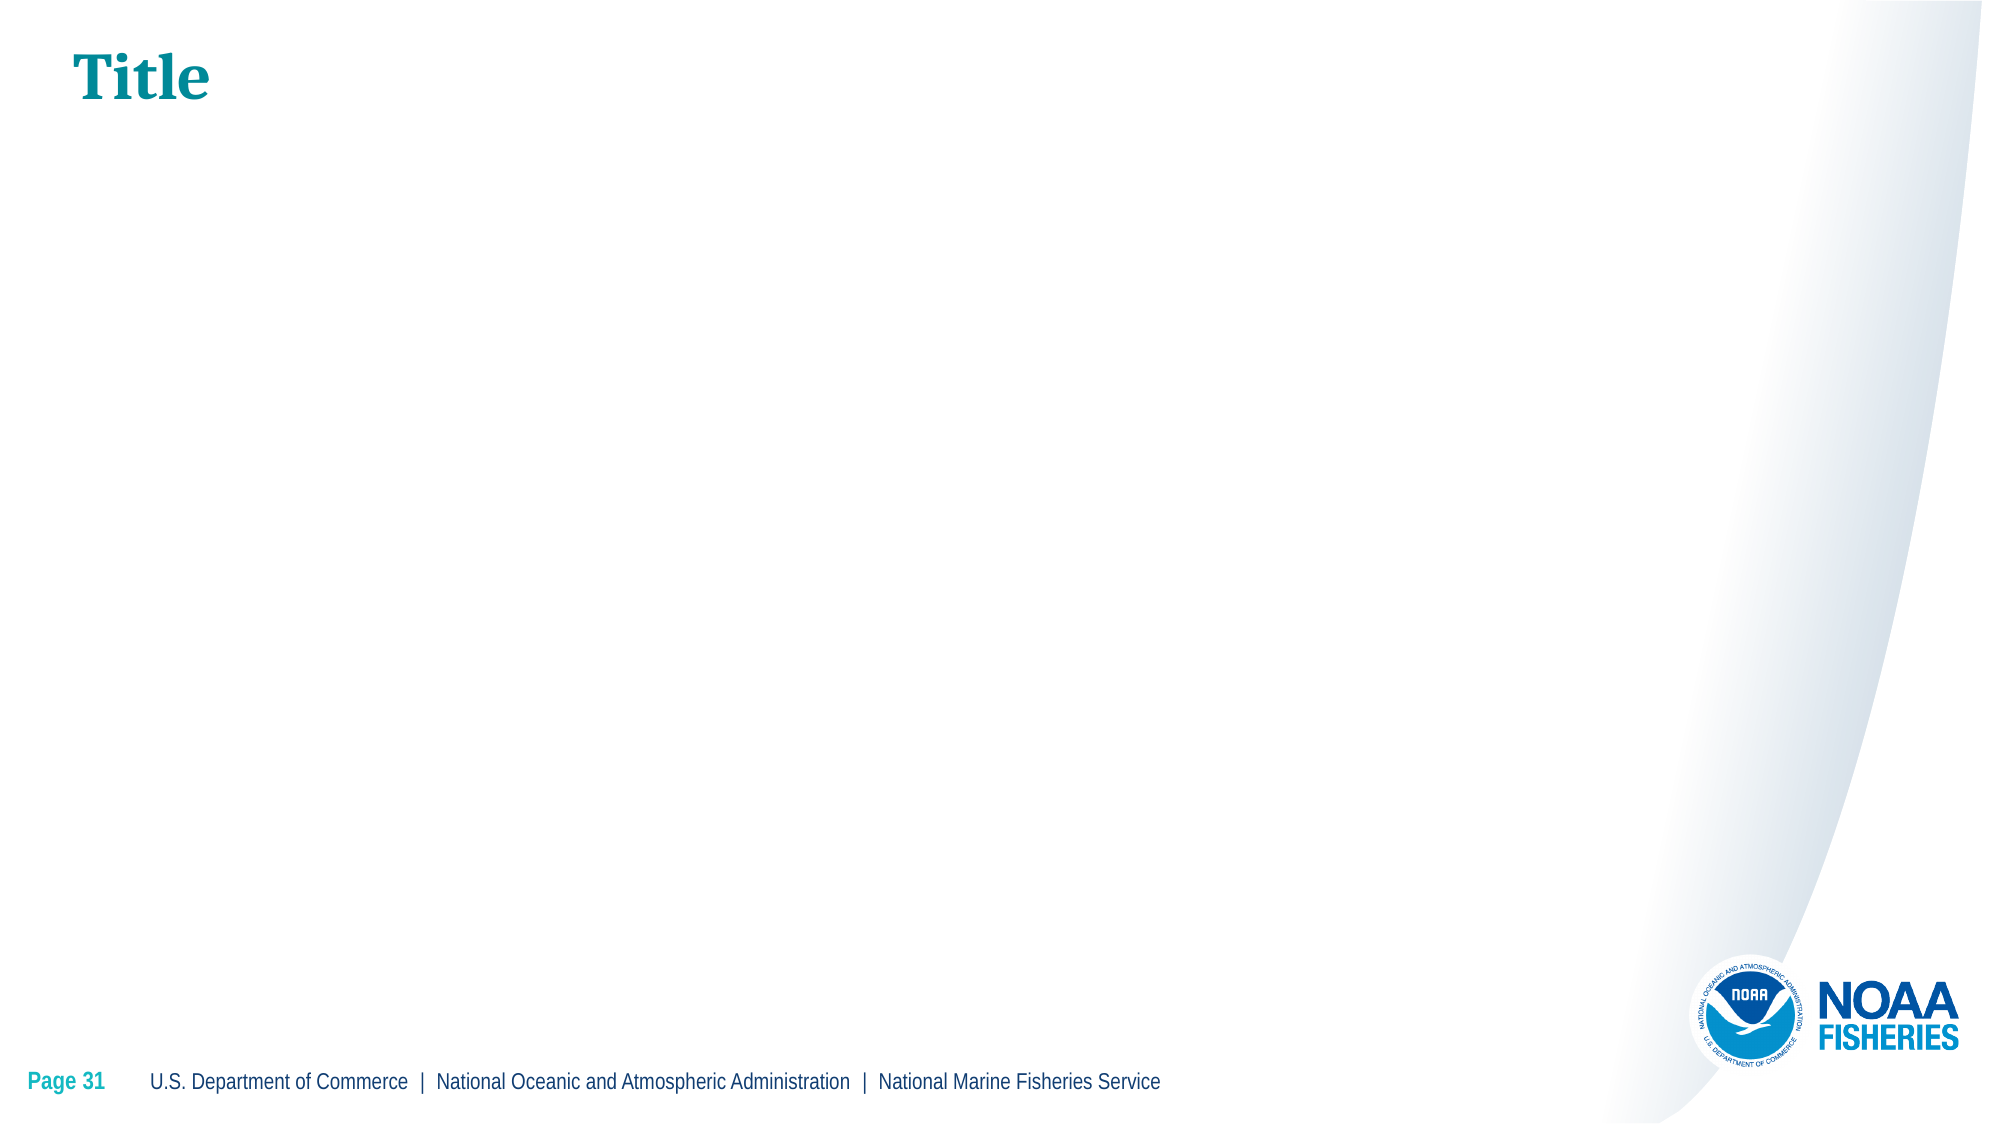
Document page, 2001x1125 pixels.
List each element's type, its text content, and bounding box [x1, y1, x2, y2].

picture [1689, 954, 1959, 1076]
picture [1948, 1028, 1959, 1038]
title Title [58, 34, 1912, 244]
